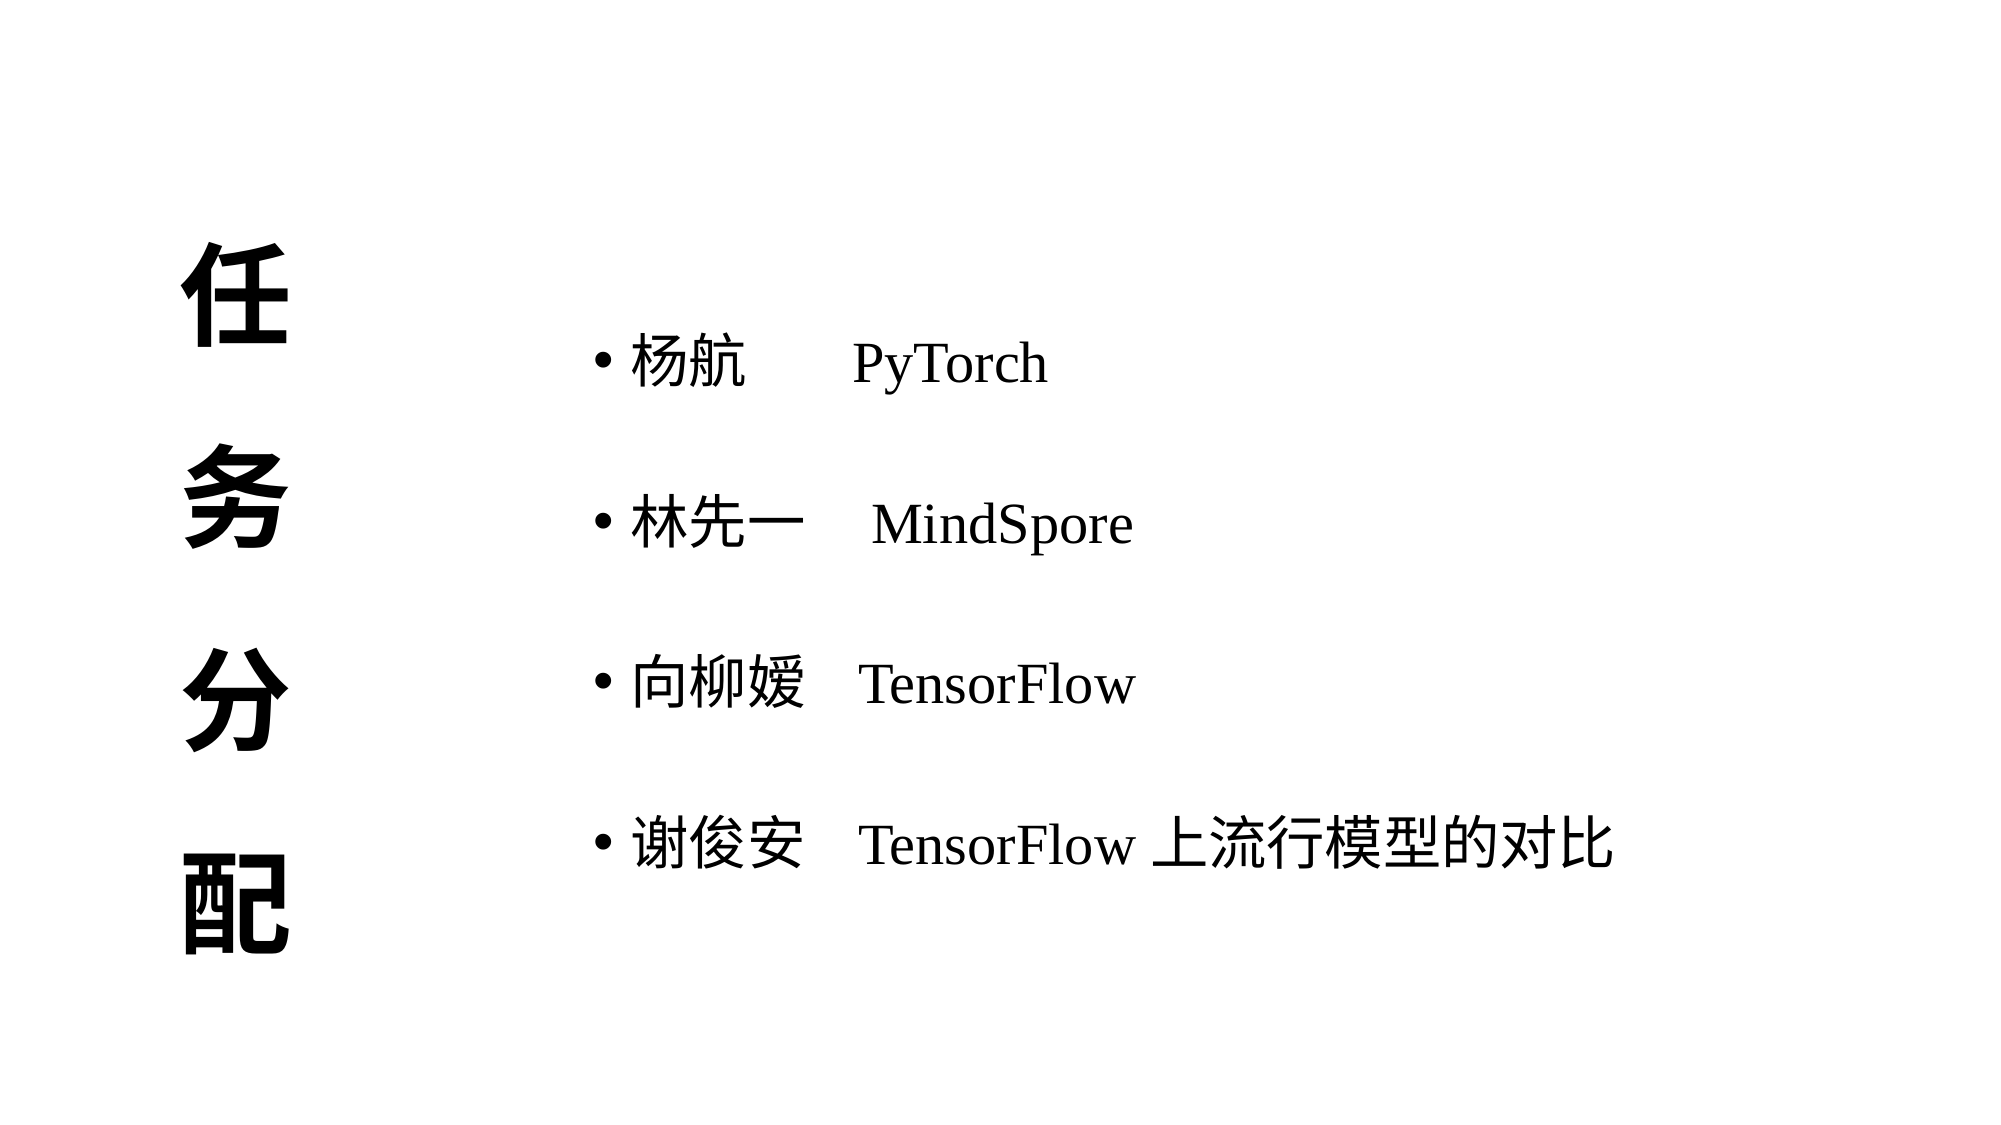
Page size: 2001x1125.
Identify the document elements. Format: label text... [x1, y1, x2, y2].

list 杨航 PyTorch 林先一 MindSpore 向柳嫒 TensorFlow 谢俊安 TensorFlow上流行模型的对比 [578, 247, 2000, 929]
title 任 务 分 配 [164, 156, 590, 969]
